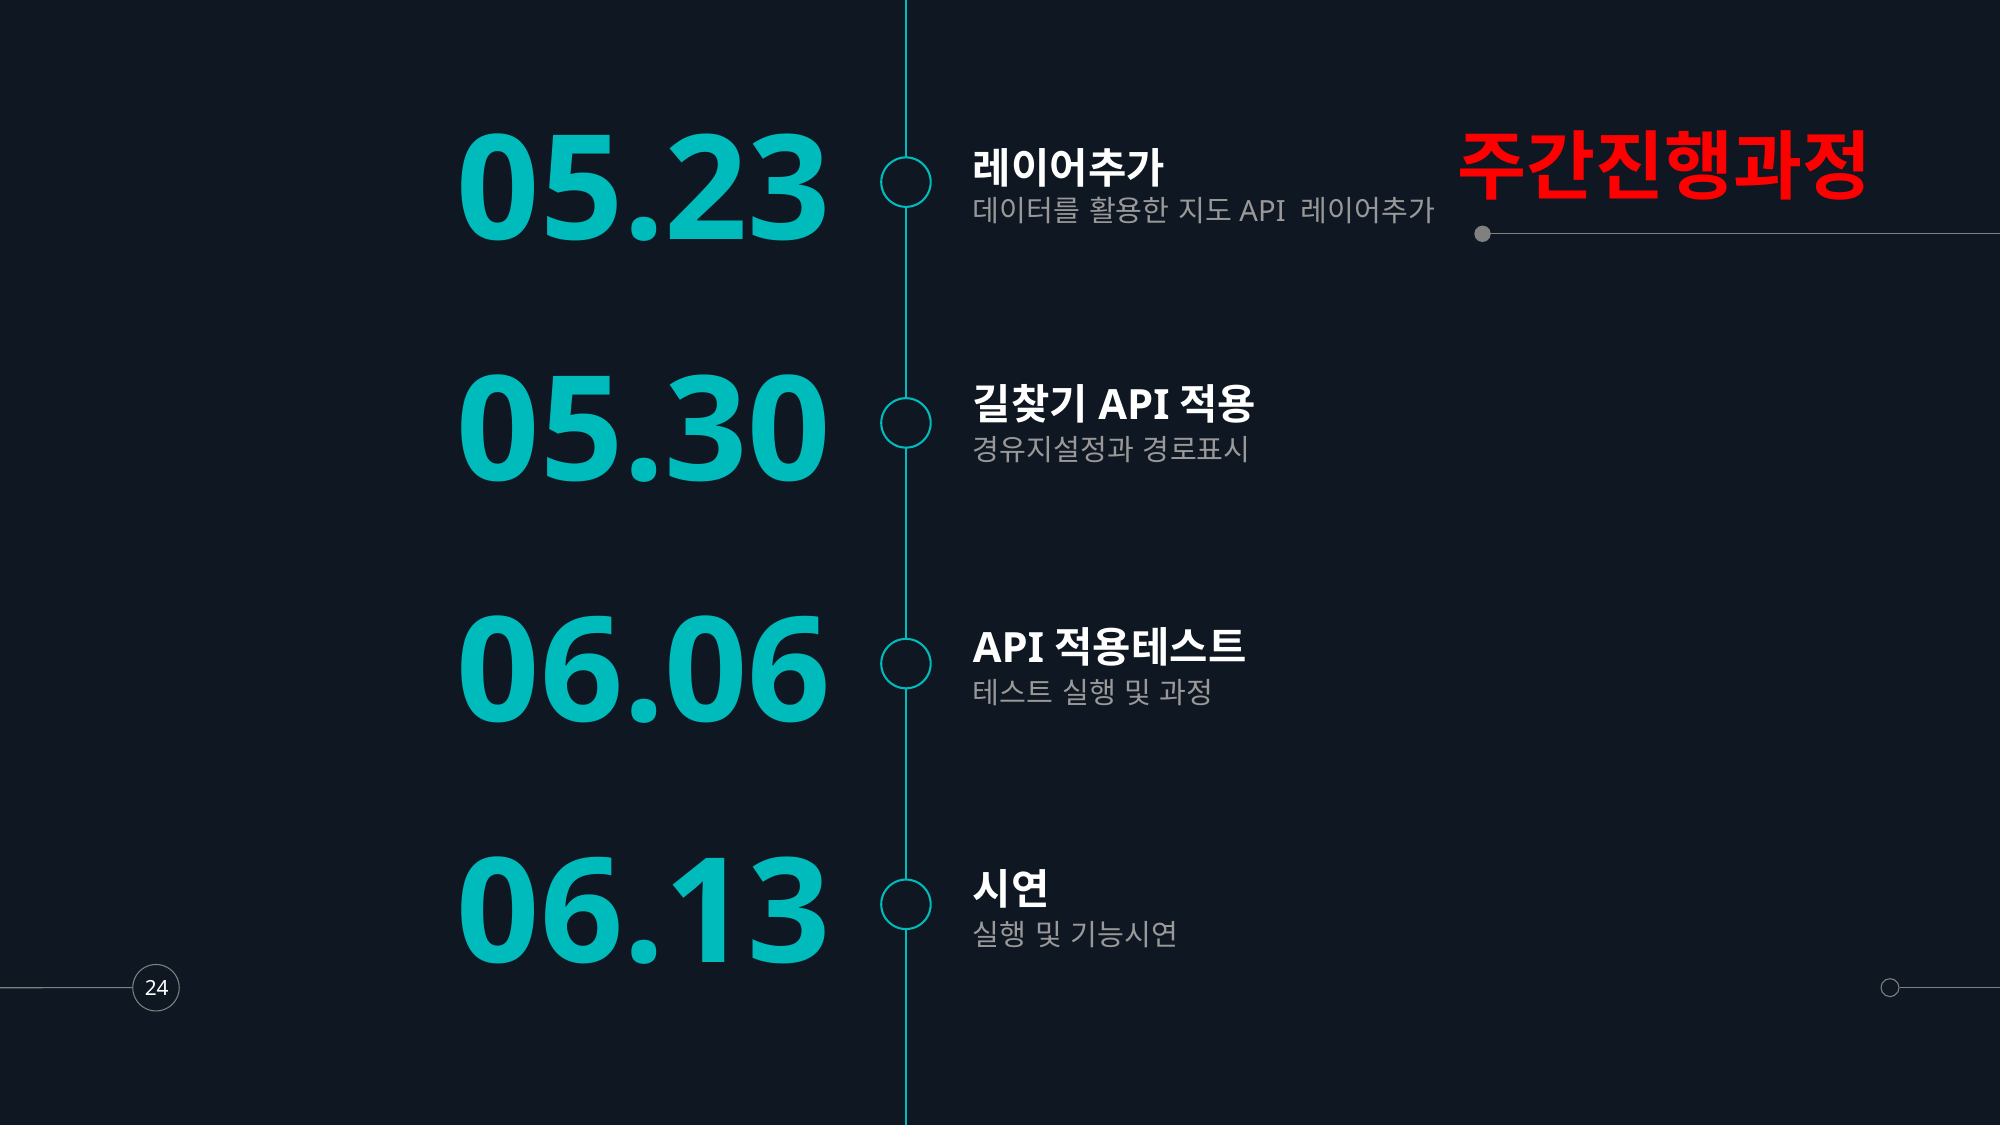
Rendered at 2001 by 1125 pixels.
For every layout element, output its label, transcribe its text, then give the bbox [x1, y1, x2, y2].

slide_number 24 [127, 964, 186, 1014]
list 테스트 실행 및 과정 [972, 674, 1592, 799]
list API적용테스트 [972, 626, 1434, 674]
list 06.13 [429, 834, 859, 996]
list 06.06 [429, 594, 859, 755]
list 시연 [972, 868, 1434, 916]
list 실행 및 기능시연 [972, 916, 1434, 1041]
list 05.23 [429, 112, 859, 273]
list 데이터를 활용한 지도API 레이어추가 [972, 192, 1456, 317]
list 길찾기API적용 [972, 383, 1434, 431]
list 05.30 [429, 353, 859, 514]
list 레이어추가 [972, 147, 1433, 192]
list 경유지설정과 경로표시 [972, 431, 1537, 557]
title 주간진행과정 [1433, 116, 1872, 210]
